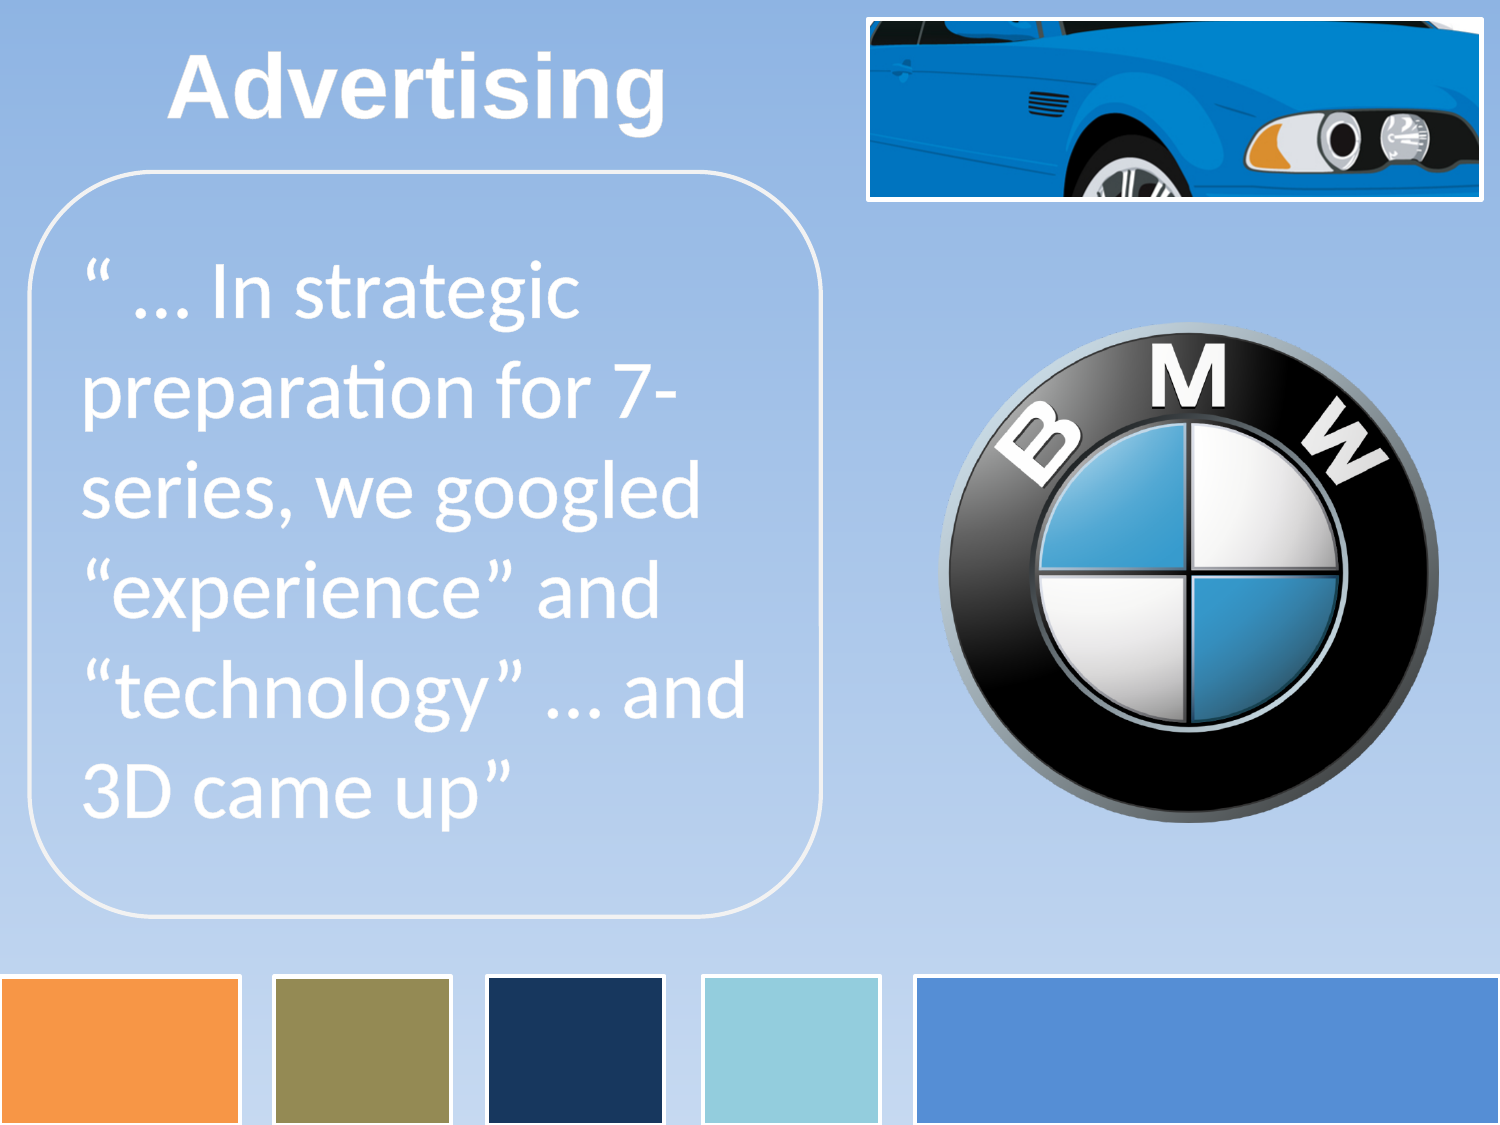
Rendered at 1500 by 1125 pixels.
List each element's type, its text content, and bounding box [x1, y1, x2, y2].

picture [938, 322, 1440, 823]
text_box [701, 974, 882, 1125]
text_box [272, 974, 453, 1125]
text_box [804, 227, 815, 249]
text_box [485, 974, 666, 1125]
text_box [866, 17, 1483, 202]
text_box [0, 974, 242, 1125]
text_box Advertising [150, 19, 685, 144]
text_box [913, 974, 1500, 1125]
text_box [27, 169, 823, 919]
